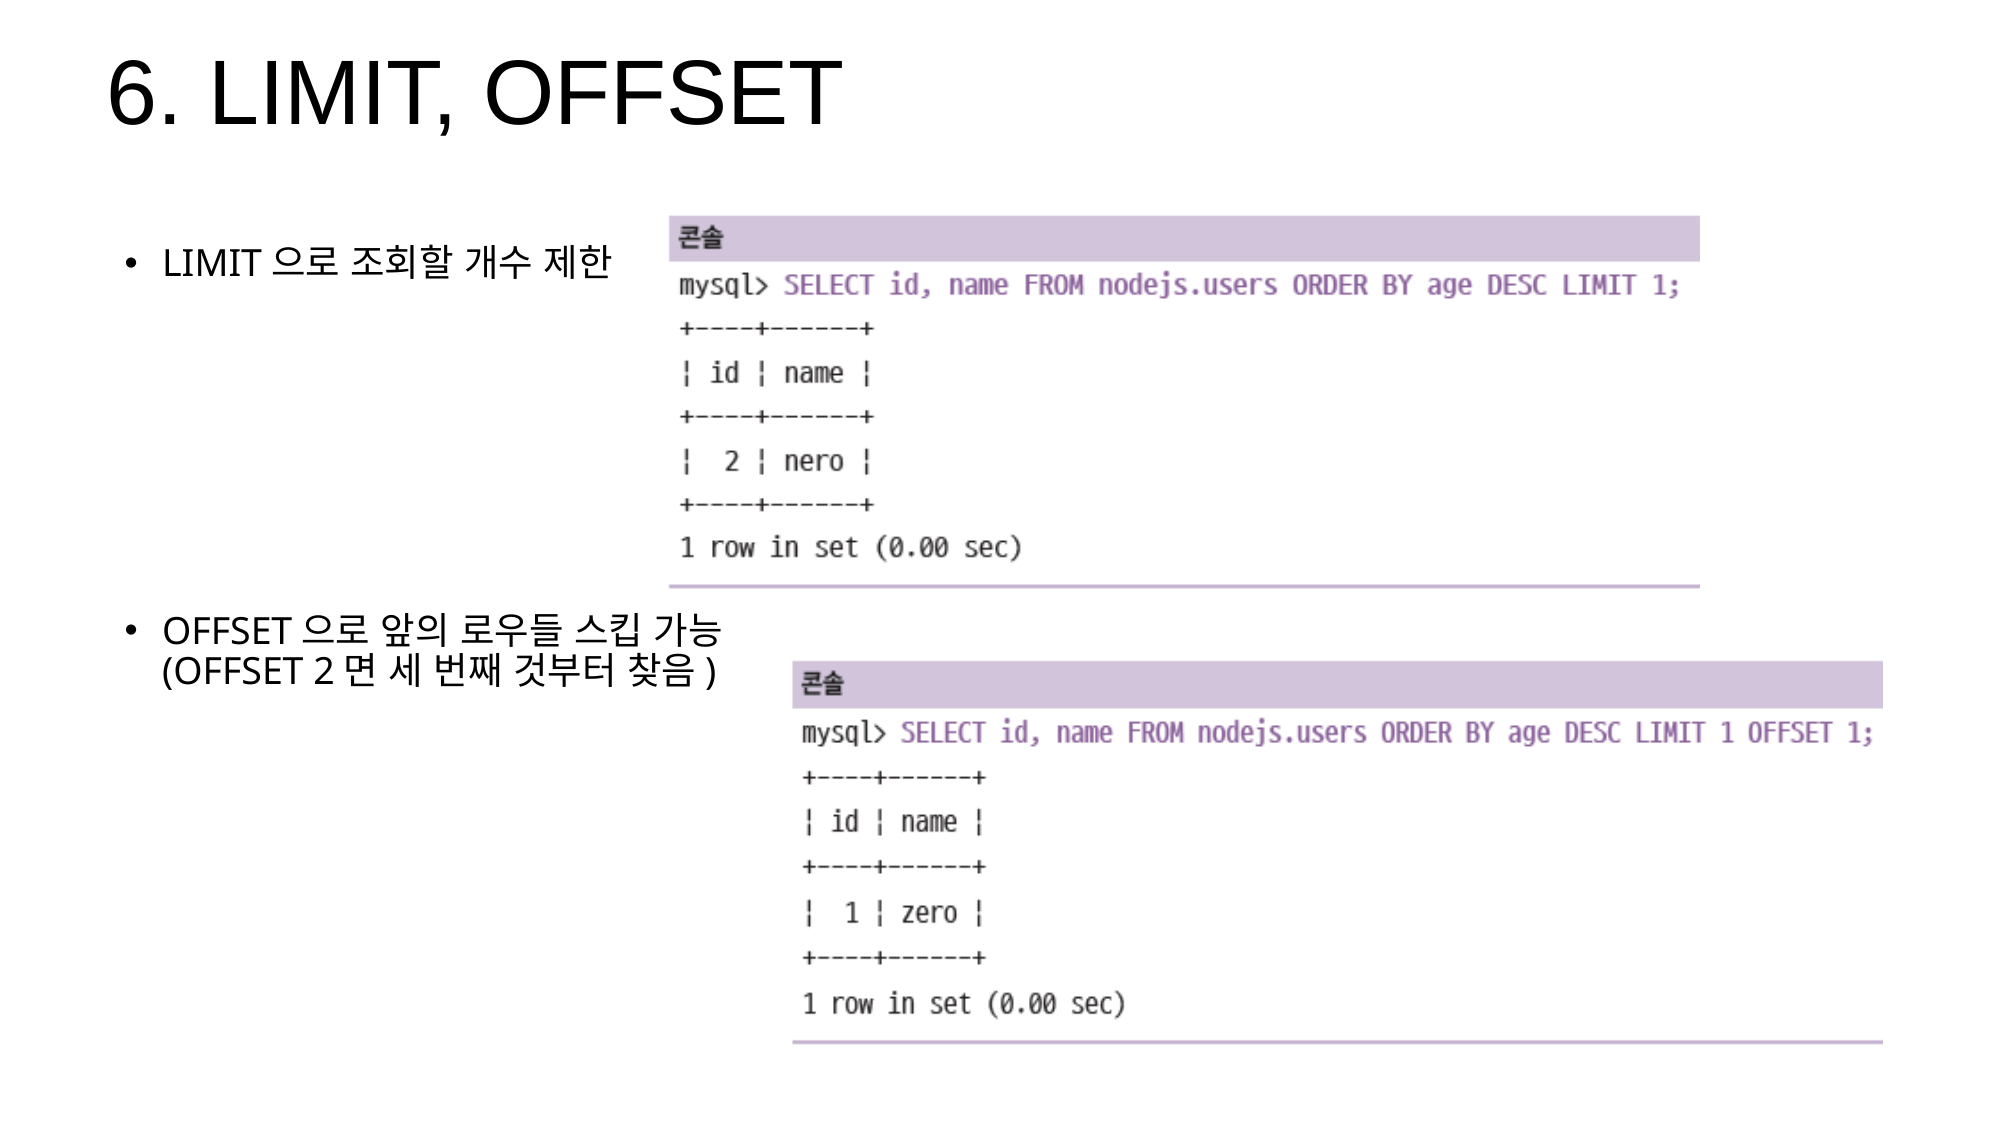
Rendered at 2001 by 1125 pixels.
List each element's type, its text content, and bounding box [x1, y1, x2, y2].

text_box LIMIT으로 조회할 개수 제한 OFFSET으로 앞의 로우들 스킵 가능(OFFSET 2면 세 번째 것부터 찾음) [109, 236, 785, 1125]
text_box 6. LIMIT, OFFSET [91, 37, 1817, 256]
picture [784, 652, 1883, 1054]
picture [662, 207, 1700, 596]
